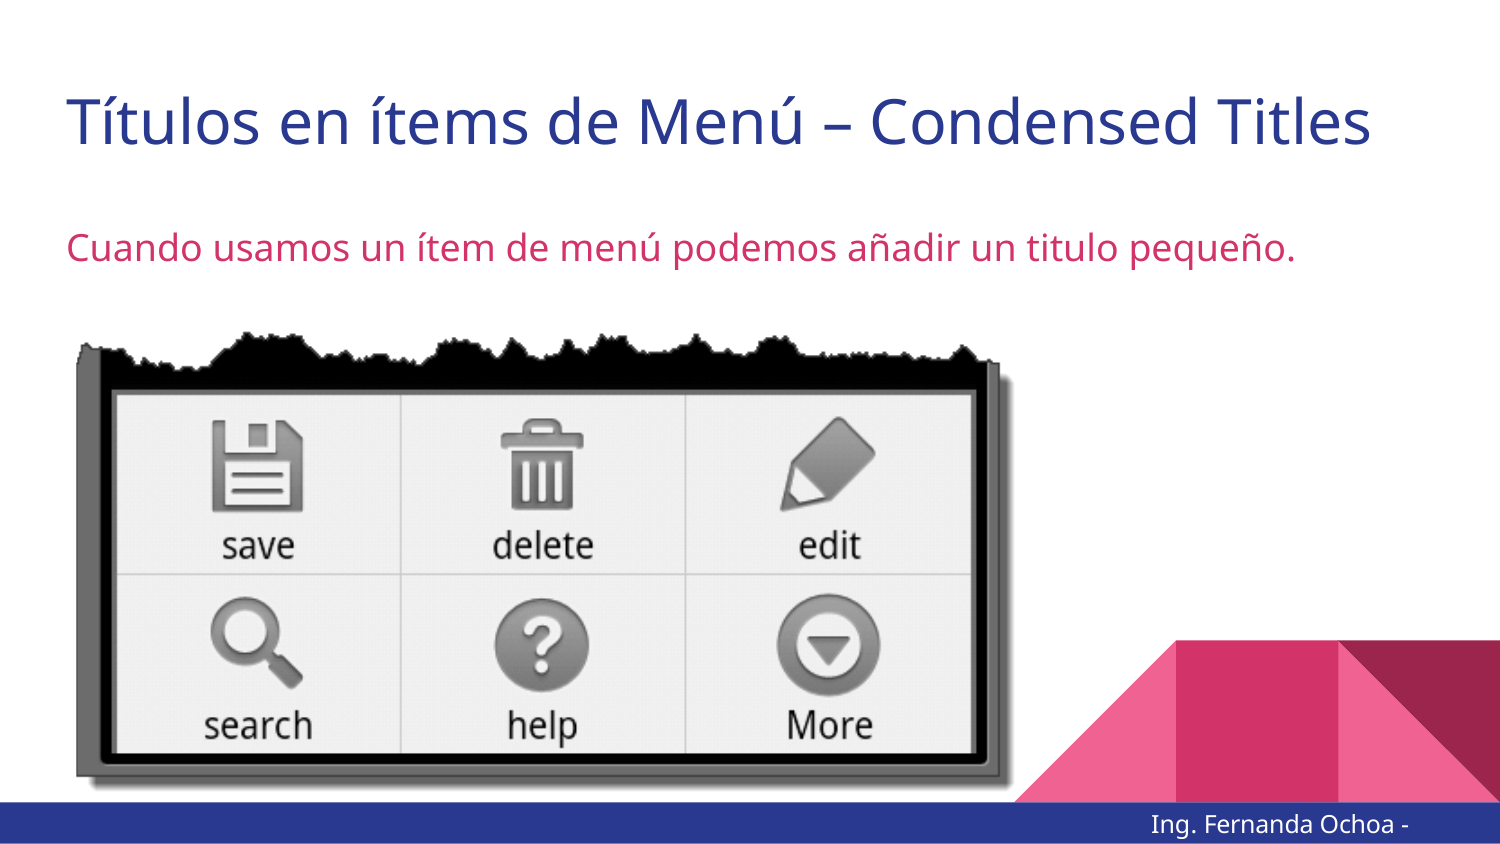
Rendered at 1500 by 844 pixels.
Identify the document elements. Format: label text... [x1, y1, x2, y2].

text_box [76, 318, 1029, 807]
title Títulos en ítems de Menú – Condensed Titles [51, 67, 1449, 167]
text_box Ing. Fernanda Ochoa - @imonsh [1148, 808, 1500, 844]
list Cuando usamos un ítem de menú podemos añadir un titulo pequeño. [51, 201, 1449, 750]
